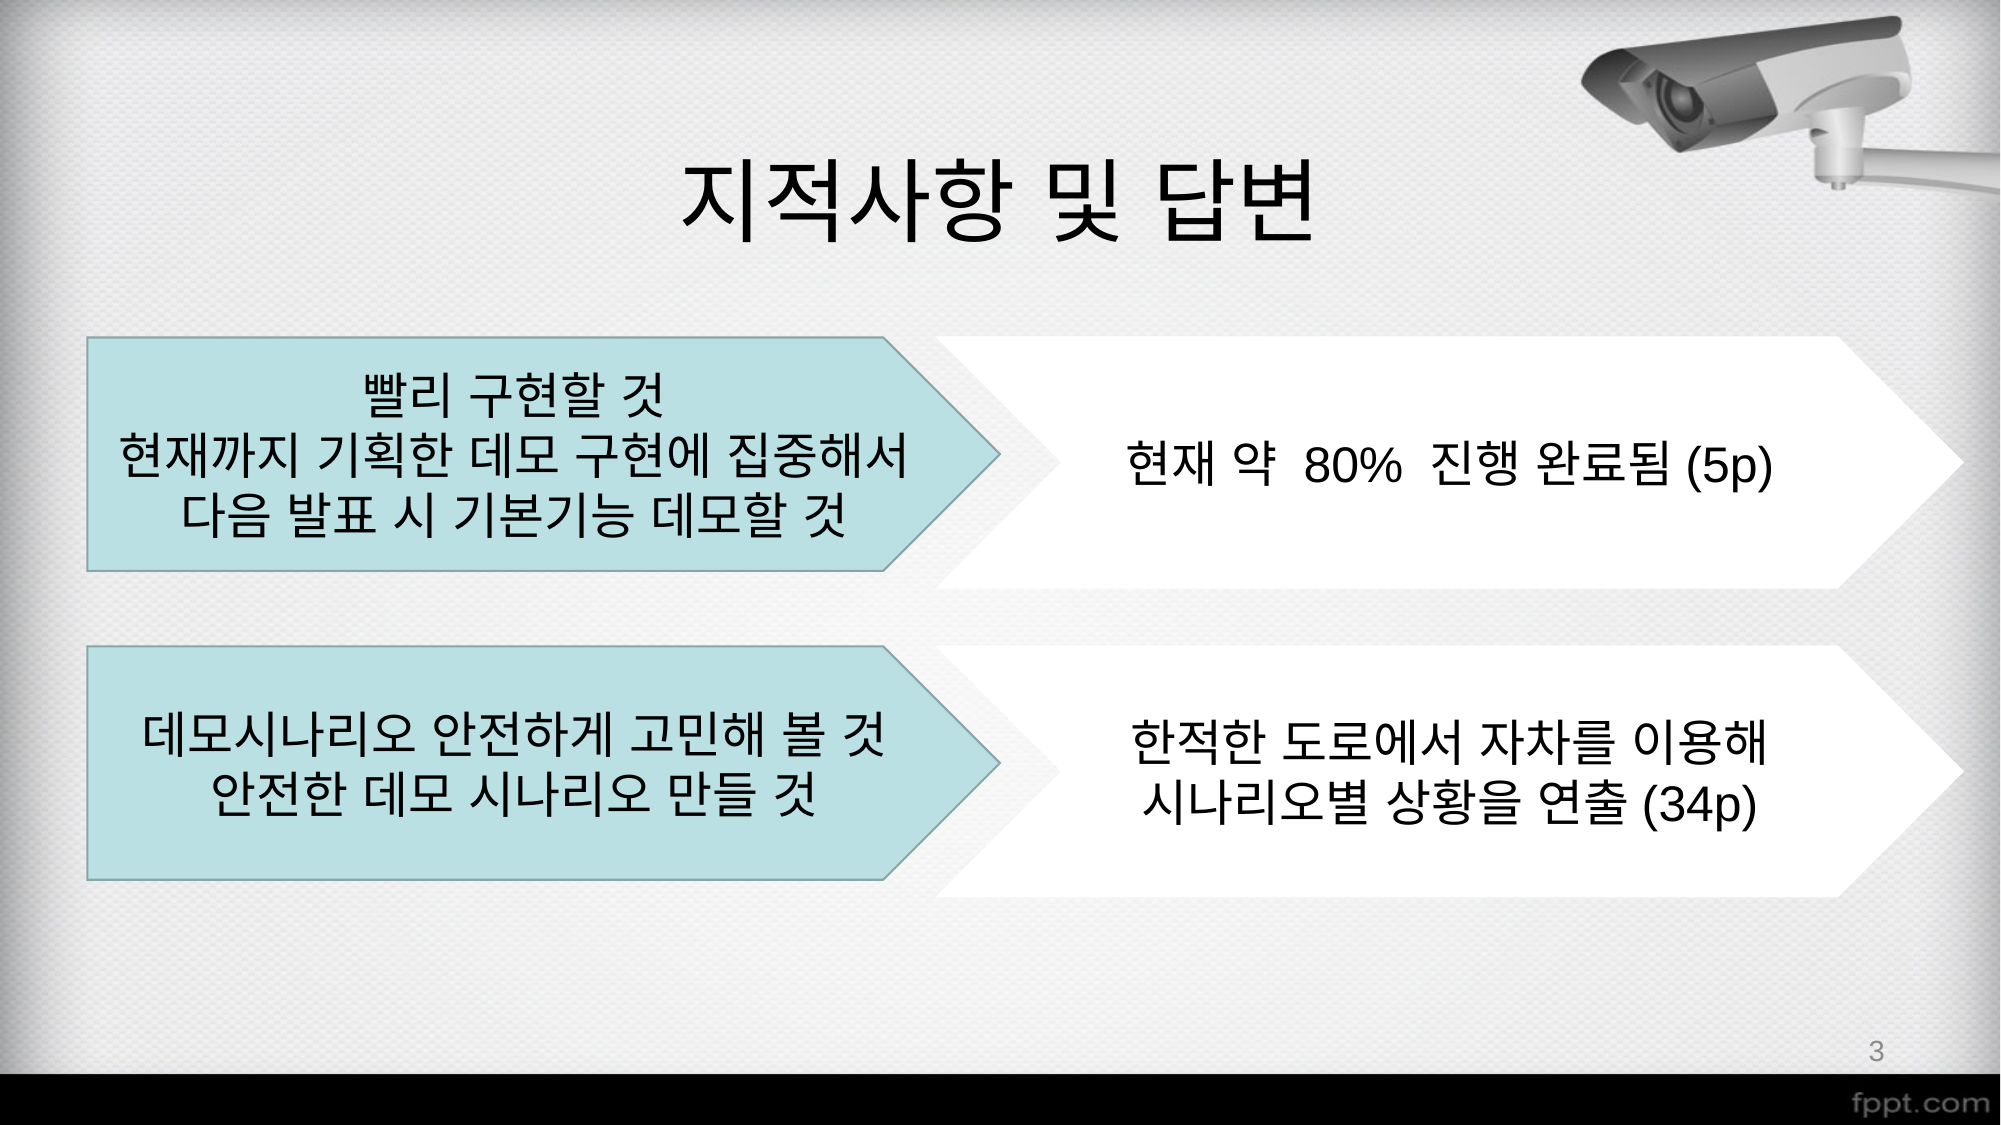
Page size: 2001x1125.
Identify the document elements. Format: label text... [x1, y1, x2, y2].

slide_number 3 [1433, 1024, 1900, 1103]
text_box 현재 약 80% 진행 완료됨(5p) [935, 336, 1964, 589]
text_box 지적사항 및 답변 [612, 136, 1388, 261]
picture [0, 0, 2001, 1125]
text_box 한적한 도로에서 자차를 이용해 시나리오별 상황을 연출(34p) [935, 645, 1964, 898]
text_box 빨리 구현할 것 현재까지 기획한 데모 구현에 집중해서 다음 발표 시 기본기능 데모할 것 [86, 336, 1002, 572]
text_box 데모시나리오 안전하게 고민해 볼 것 안전한 데모 시나리오 만들 것 [86, 645, 1002, 881]
